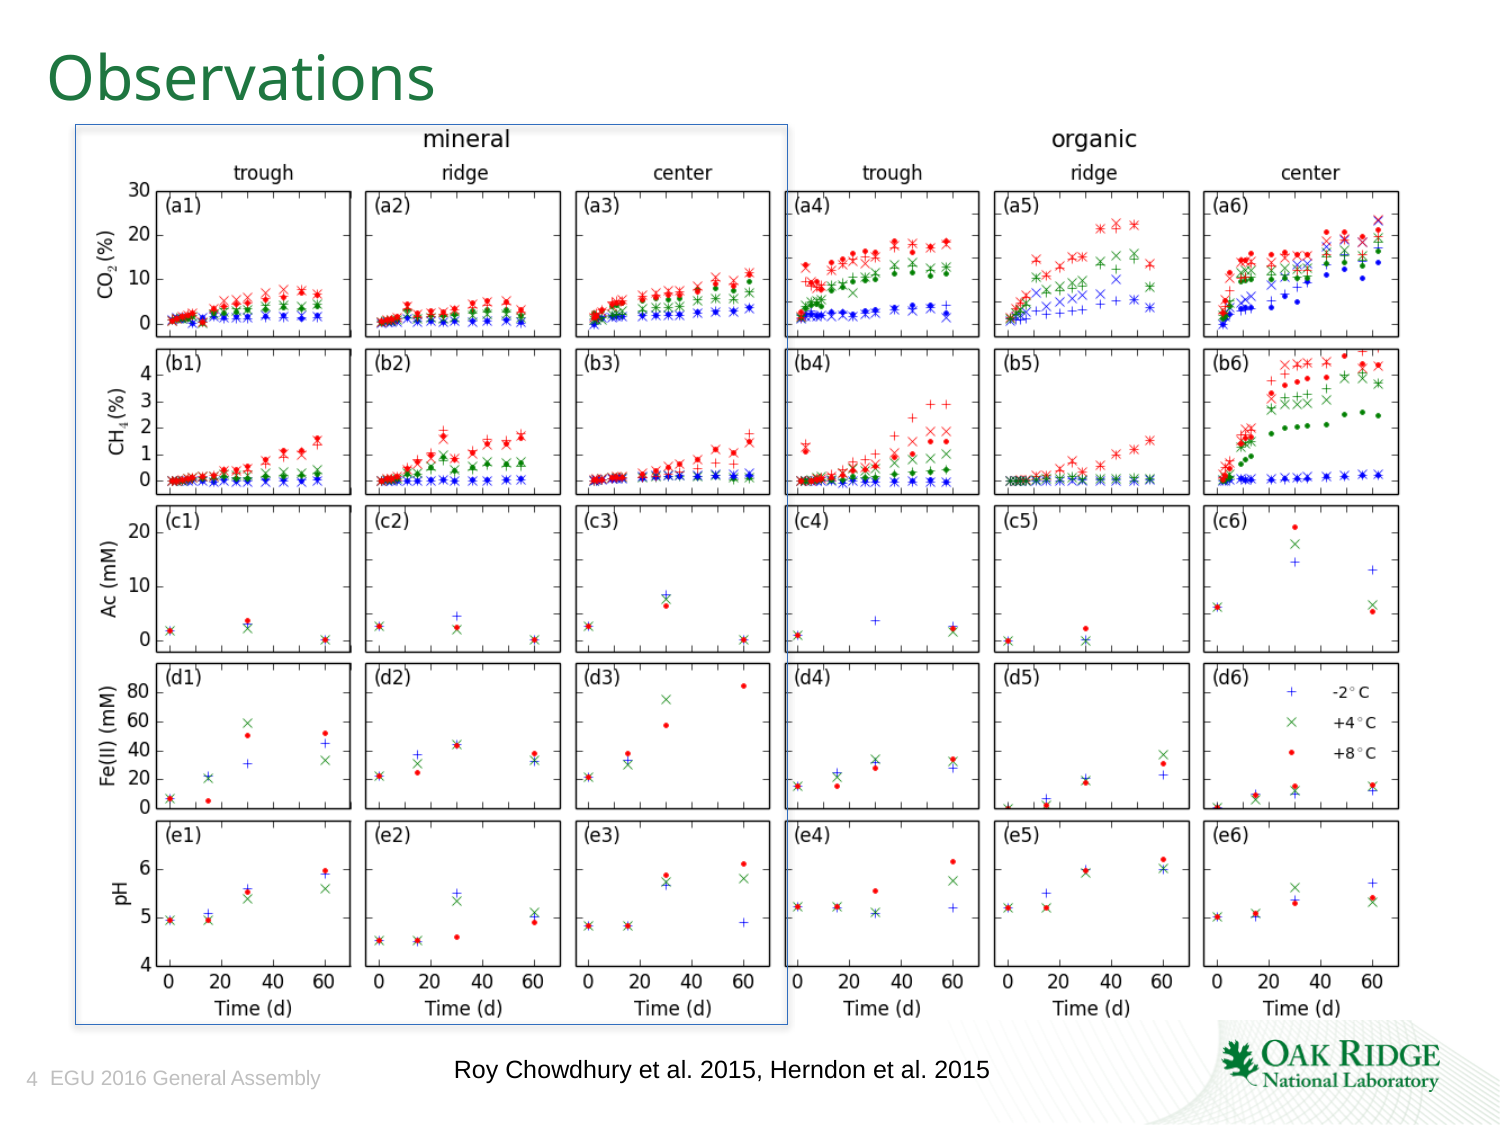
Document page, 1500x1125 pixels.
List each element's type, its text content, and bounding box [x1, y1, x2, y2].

text_box Roy Chowdhury et al. 2015, Herndon et al. 2015 [439, 1049, 1007, 1092]
title Observations [31, 41, 1449, 124]
picture [74, 119, 1500, 1125]
